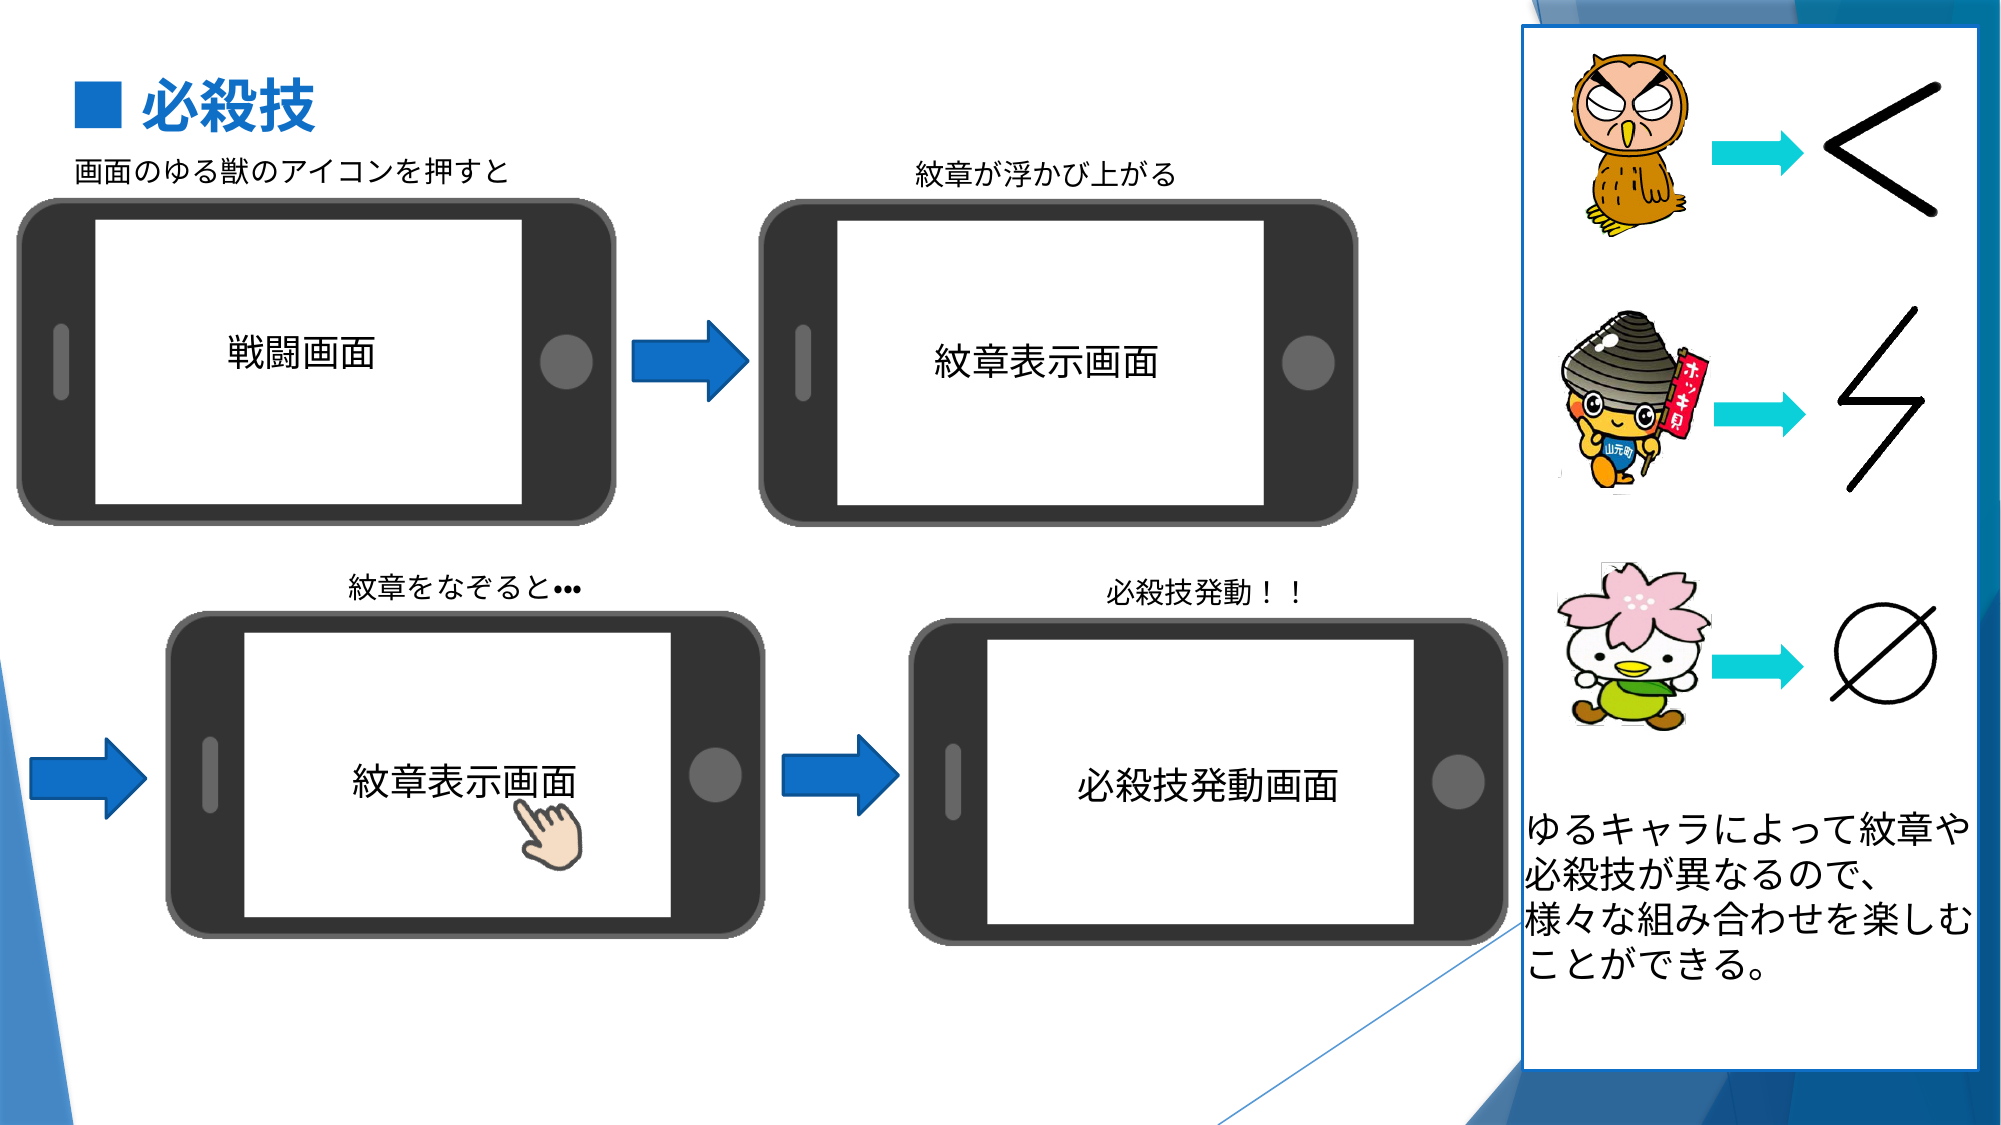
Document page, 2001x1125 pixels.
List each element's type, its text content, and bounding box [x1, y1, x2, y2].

picture [747, 188, 1369, 539]
picture [898, 606, 1520, 957]
text_box [1716, 384, 1803, 445]
picture [1786, 59, 1979, 247]
text_box [1521, 24, 1980, 798]
picture [1544, 547, 1726, 748]
text_box [1731, 636, 1797, 697]
list ■必殺技 [54, 62, 1521, 1047]
picture [1555, 51, 1714, 258]
text_box 紋章をなぞると・・・ [187, 561, 744, 599]
text_box 紋章が浮かび上がる [769, 149, 1325, 187]
picture [1557, 305, 1711, 495]
text_box 必殺技発動！！ [930, 567, 1487, 606]
picture [1777, 552, 1991, 760]
text_box [29, 737, 148, 820]
text_box 画面のゆる獣のアイコンを押すと [15, 145, 572, 186]
text_box [1521, 994, 1980, 1072]
text_box [781, 734, 893, 817]
text_box [632, 319, 743, 403]
picture [5, 187, 627, 537]
text_box [1716, 122, 1781, 184]
text_box ゆるキャラによって紋章や必殺技が異なるので、 様々な組み合わせを楽しむことができる。 [1510, 798, 2000, 994]
picture [155, 600, 777, 951]
picture [1807, 258, 1959, 549]
